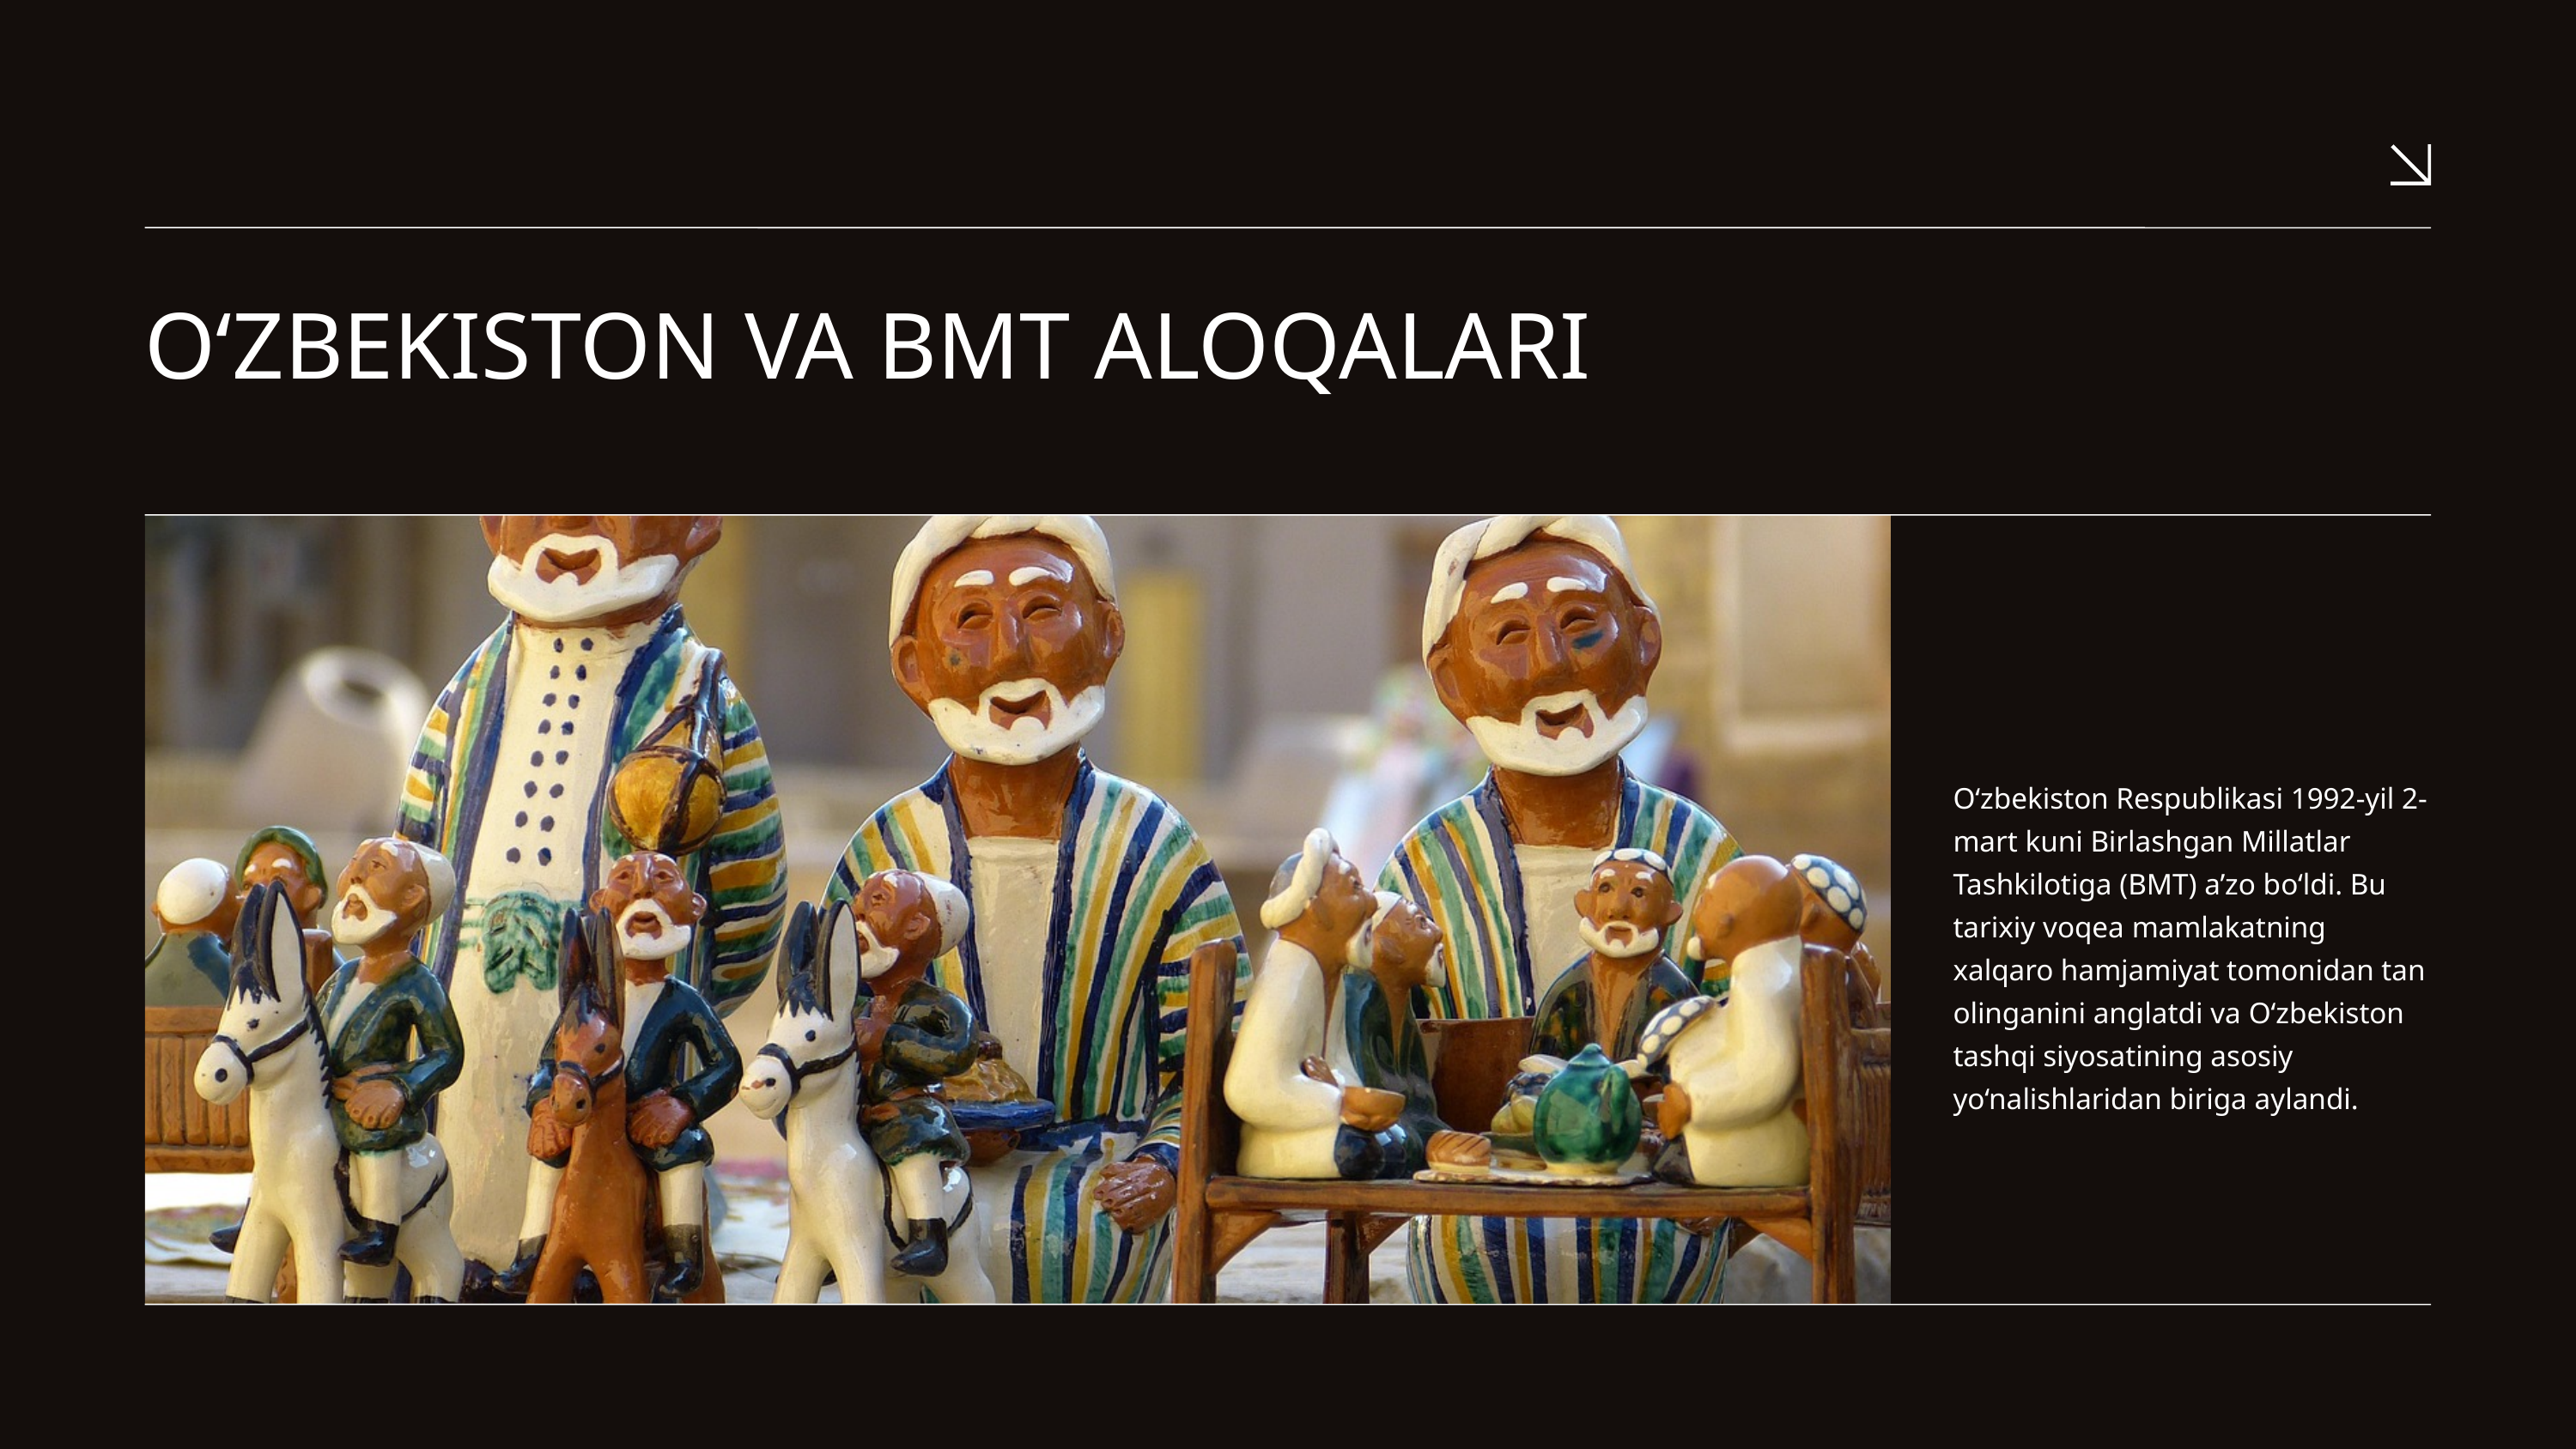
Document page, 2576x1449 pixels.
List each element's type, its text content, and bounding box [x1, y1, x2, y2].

text_box O‘zbekiston Respublikasi 1992-yil 2-mart kuni Birlashgan Millatlar Tashkilotiga (BMT) a’zo bo‘ldi. Bu tarixiy voqea mamlakatning xalqaro hamjamiyat tomonidan tan olinganini anglatdi va O‘zbekiston tashqi siyosatining asosiy yo‘nalishlaridan biriga aylandi. [1953, 772, 2432, 1116]
text_box [2390, 144, 2432, 185]
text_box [144, 515, 1892, 1304]
text_box O‘ZBEKISTON VA BMT ALOQALARI [144, 306, 2432, 397]
